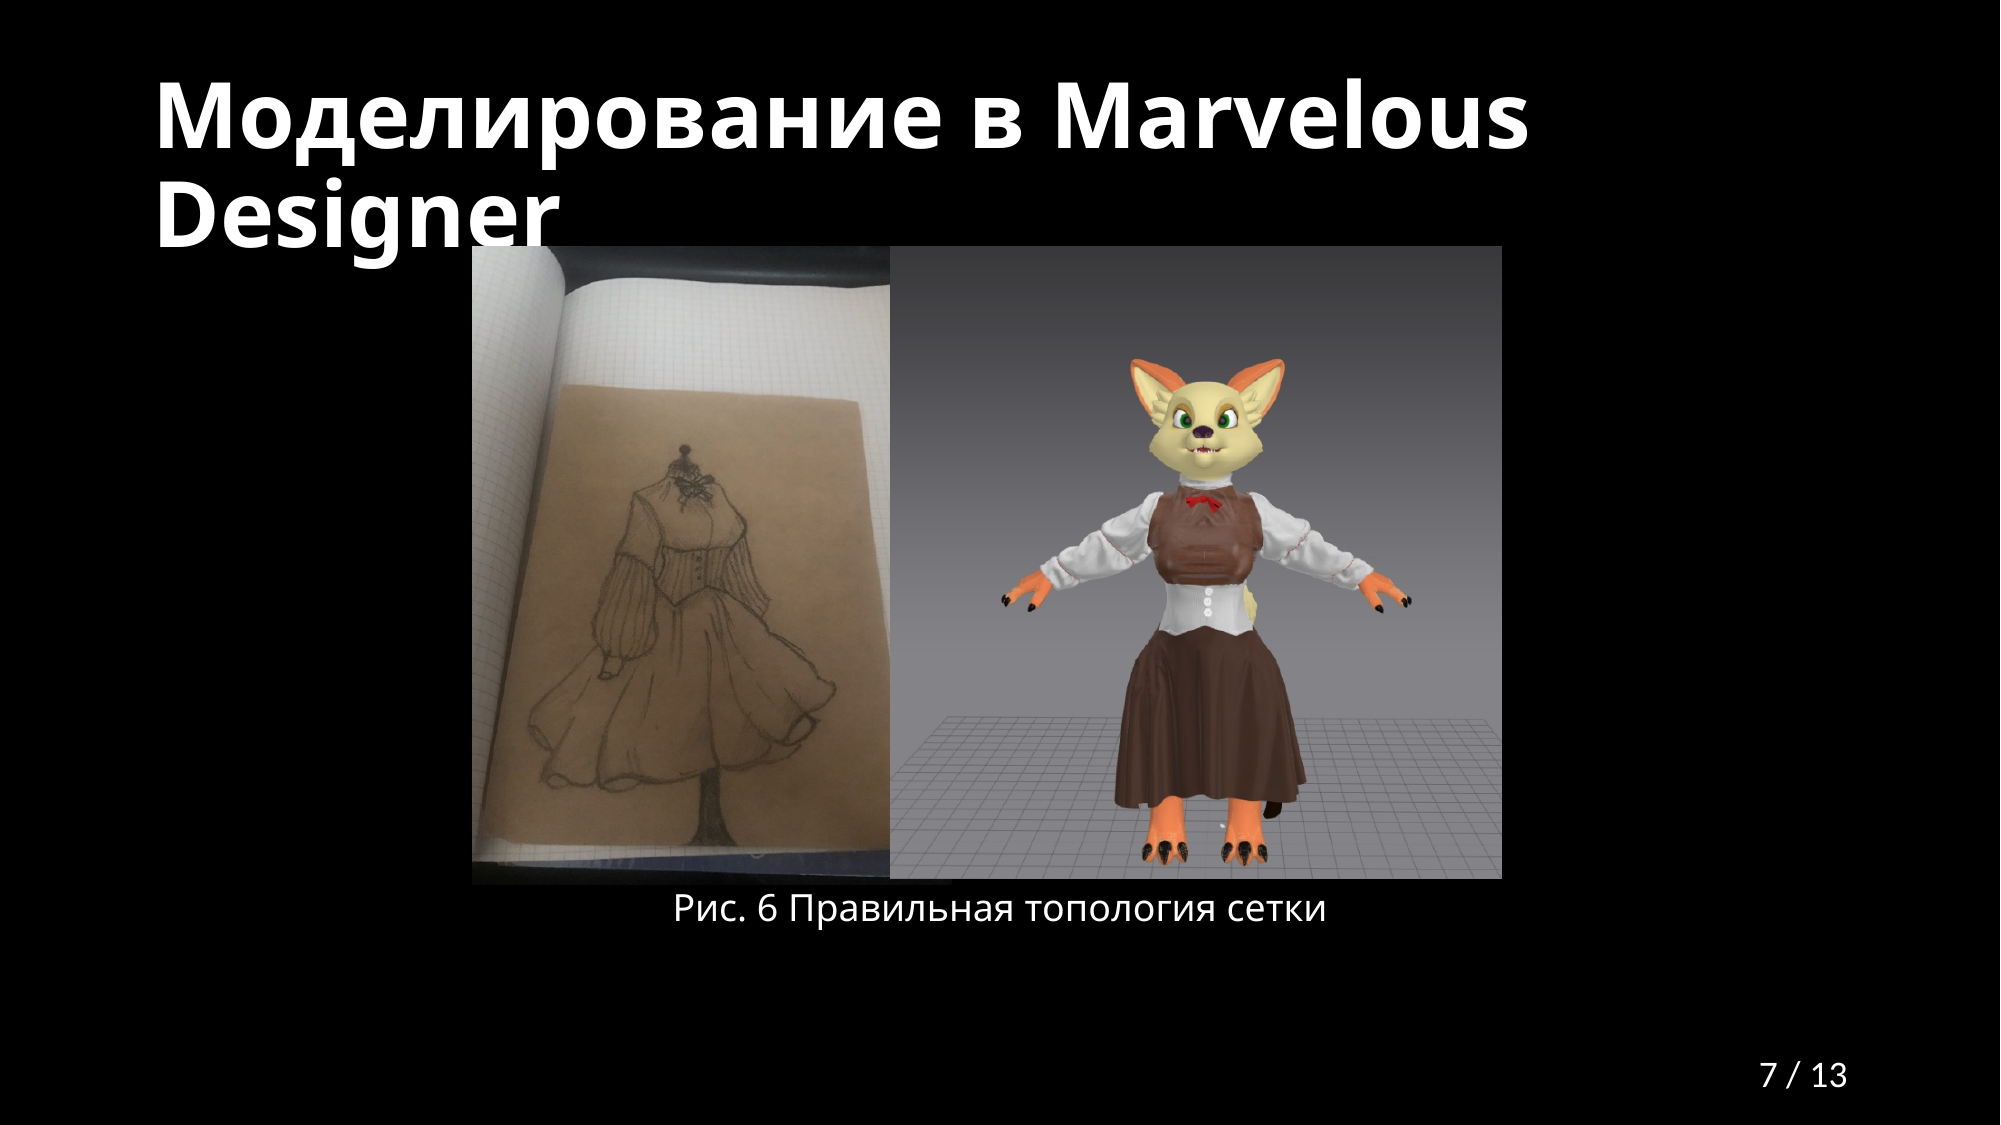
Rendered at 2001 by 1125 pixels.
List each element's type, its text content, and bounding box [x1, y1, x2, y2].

picture [472, 246, 1502, 885]
title Моделирование в Marvelous Designer [137, 59, 1863, 278]
slide_number 7 / 13 [1412, 1042, 1863, 1103]
text_box Рис. 6 Правильная топология сетки [228, 876, 1772, 937]
